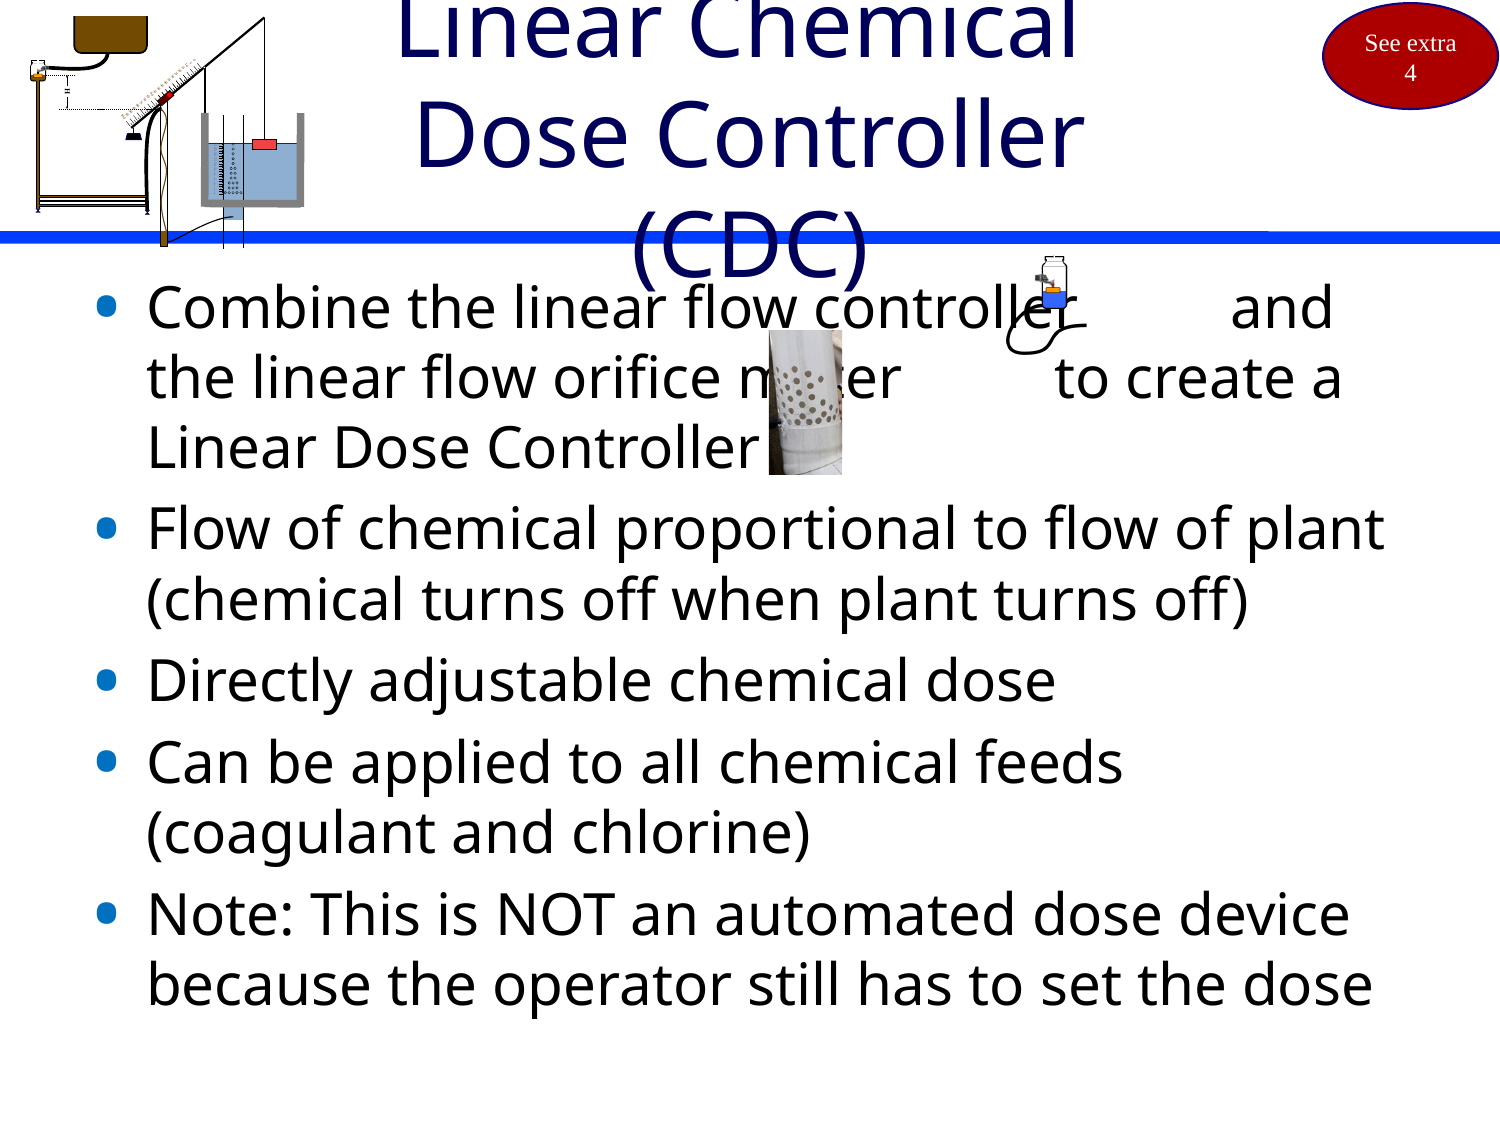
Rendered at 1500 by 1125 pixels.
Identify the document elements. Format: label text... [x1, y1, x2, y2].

picture [768, 330, 843, 475]
list Combine the linear flow controller and the linear flow orifice meter to create a Linear Dose Controller Flow of chemical proportional to flow of plant (chemical turns off when plant turns off) Directly adjustable chemical dose Can be applied to all chemical feeds (coagulant and chlorine) Note: This is NOT an automated dose device because the operator still has to set the dose [74, 262, 1426, 1006]
picture [29, 2, 305, 249]
title Linear Chemical Dose Controller (CDC) [309, 37, 1196, 225]
picture [1006, 254, 1088, 355]
text_box See extra 4 [1323, 3, 1499, 110]
